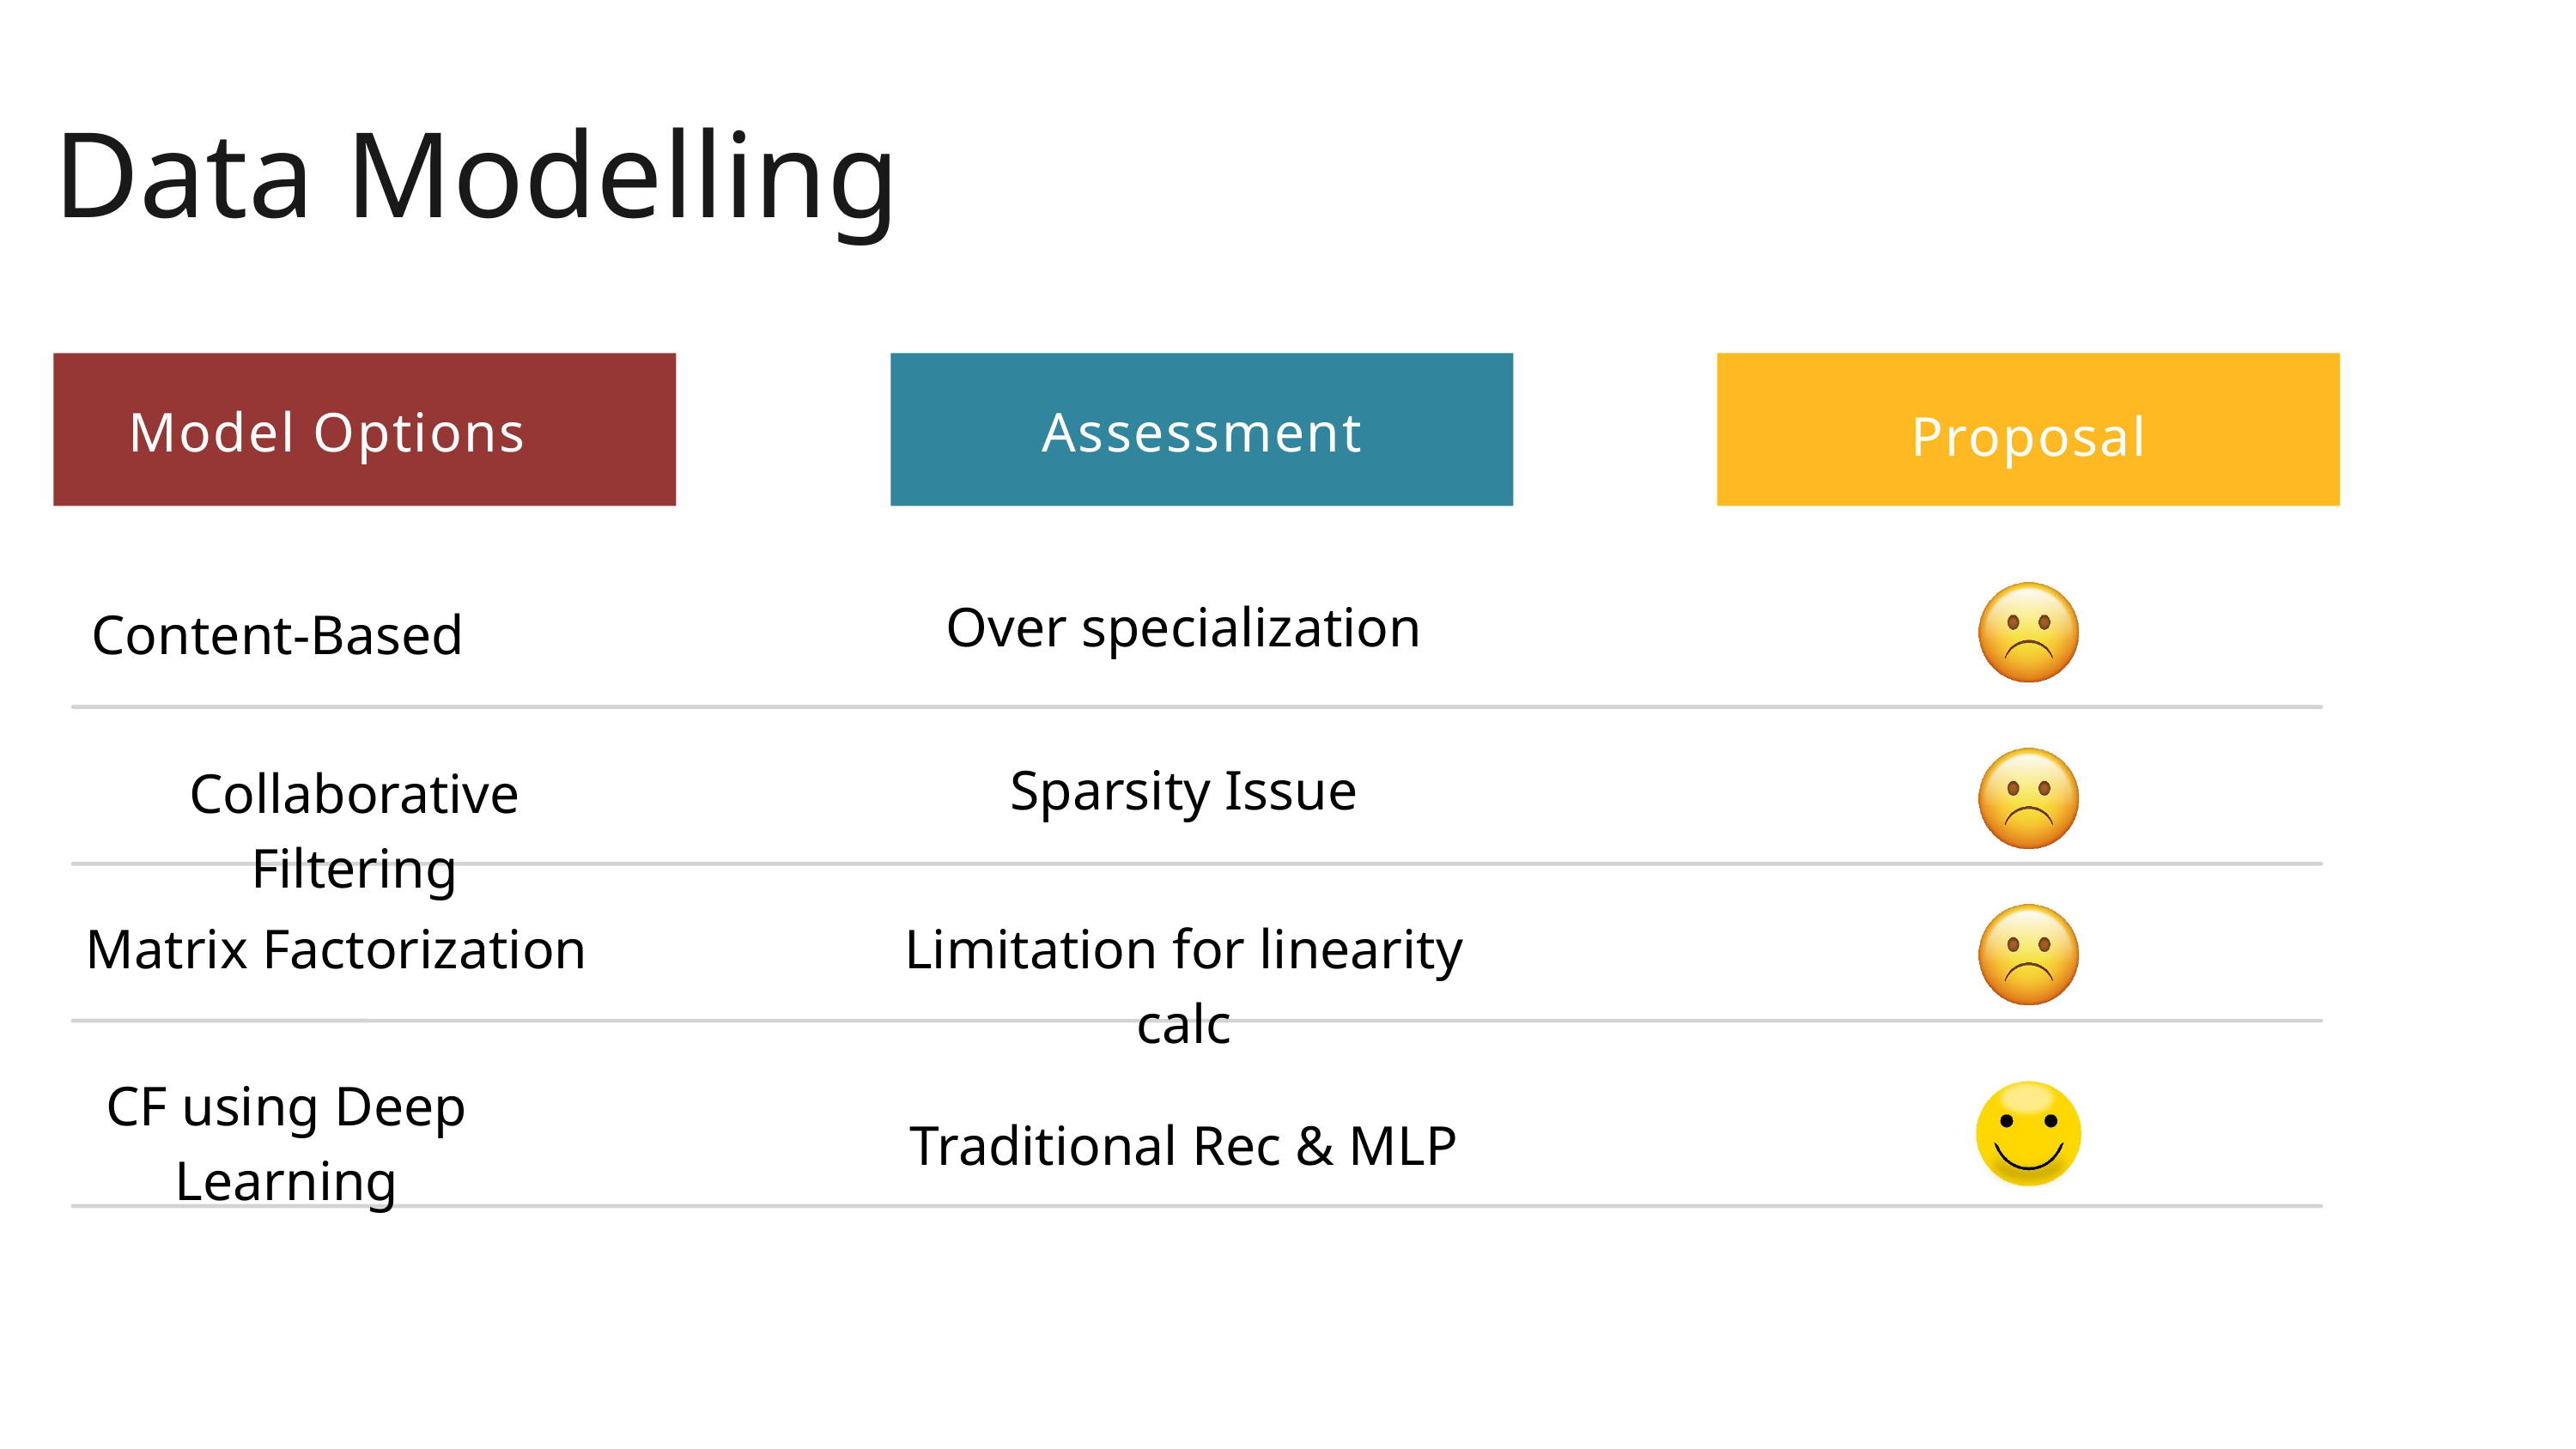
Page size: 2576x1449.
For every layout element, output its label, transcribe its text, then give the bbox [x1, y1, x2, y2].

picture [1978, 748, 2080, 849]
text_box [1717, 353, 2340, 506]
text_box Data Modelling [53, 91, 2179, 242]
text_box Traditional Rec & MLP [872, 1100, 1496, 1176]
text_box Collaborative Filtering [90, 749, 619, 864]
text_box [53, 353, 677, 506]
text_box CF using Deep Learning [90, 1060, 483, 1205]
text_box [890, 353, 1514, 506]
text_box Collaborative Filtering [90, 864, 619, 900]
text_box Limitation for linearity calc [872, 904, 1496, 1055]
text_box Over specialization [872, 582, 1496, 658]
text_box Model Options [107, 392, 548, 463]
text_box Proposal [1878, 397, 2179, 467]
text_box Sparsity Issue [872, 745, 1496, 822]
text_box Content-Based [72, 590, 483, 665]
picture [1978, 582, 2080, 683]
picture [1953, 1077, 2104, 1190]
text_box CF using Deep Learning [90, 1206, 483, 1211]
text_box Matrix Factorization [72, 904, 601, 979]
text_box Assessment [1019, 392, 1385, 463]
picture [1978, 904, 2080, 1005]
